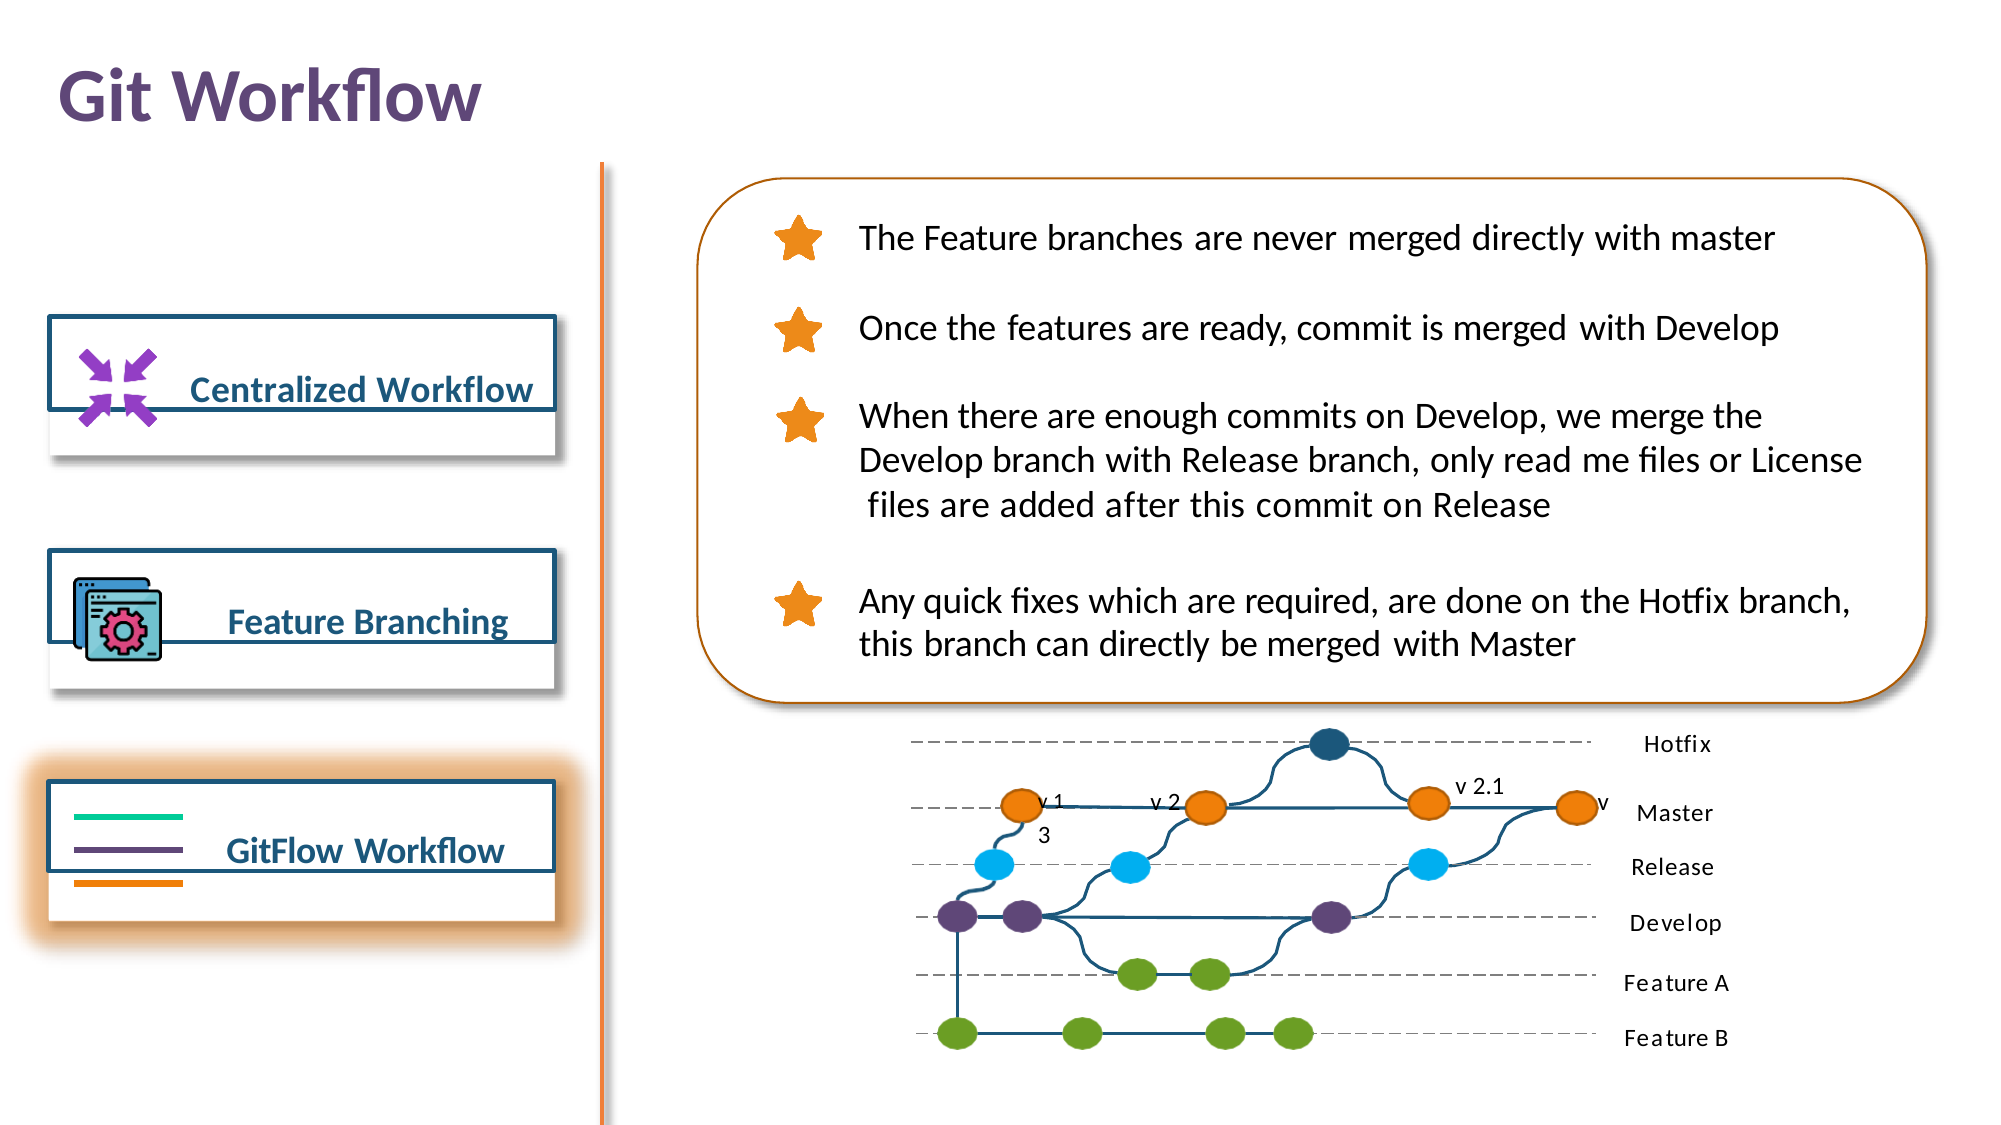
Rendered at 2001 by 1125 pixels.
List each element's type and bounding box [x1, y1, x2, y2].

text_box [0, 0, 1992, 1125]
